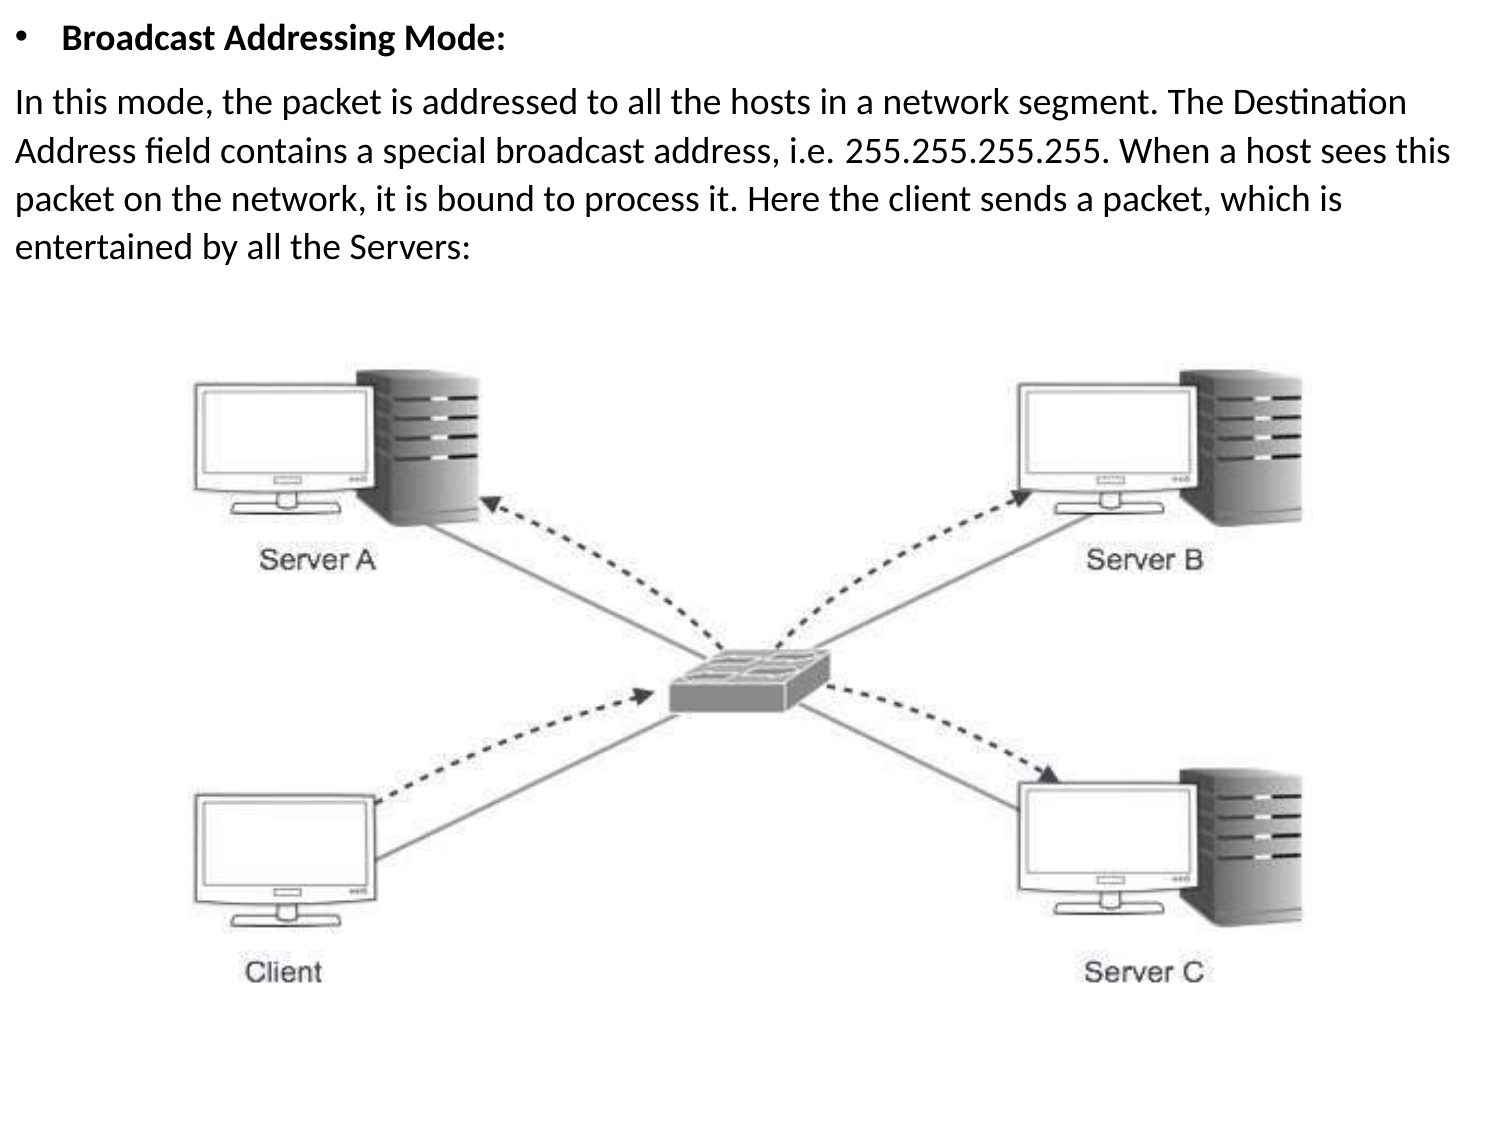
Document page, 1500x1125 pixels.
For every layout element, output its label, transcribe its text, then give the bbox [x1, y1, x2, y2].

picture [187, 362, 1313, 995]
text_box Broadcast Addressing Mode: In this mode, the packet is addressed to all the hosts in a network segment. The Destination Address field contains a special broadcast address, i.e. 255.255.255.255. When a host sees this packet on the network, it is bound to process it. Here the client sends a packet, which is entertained by all the Servers: [0, 2, 1500, 275]
